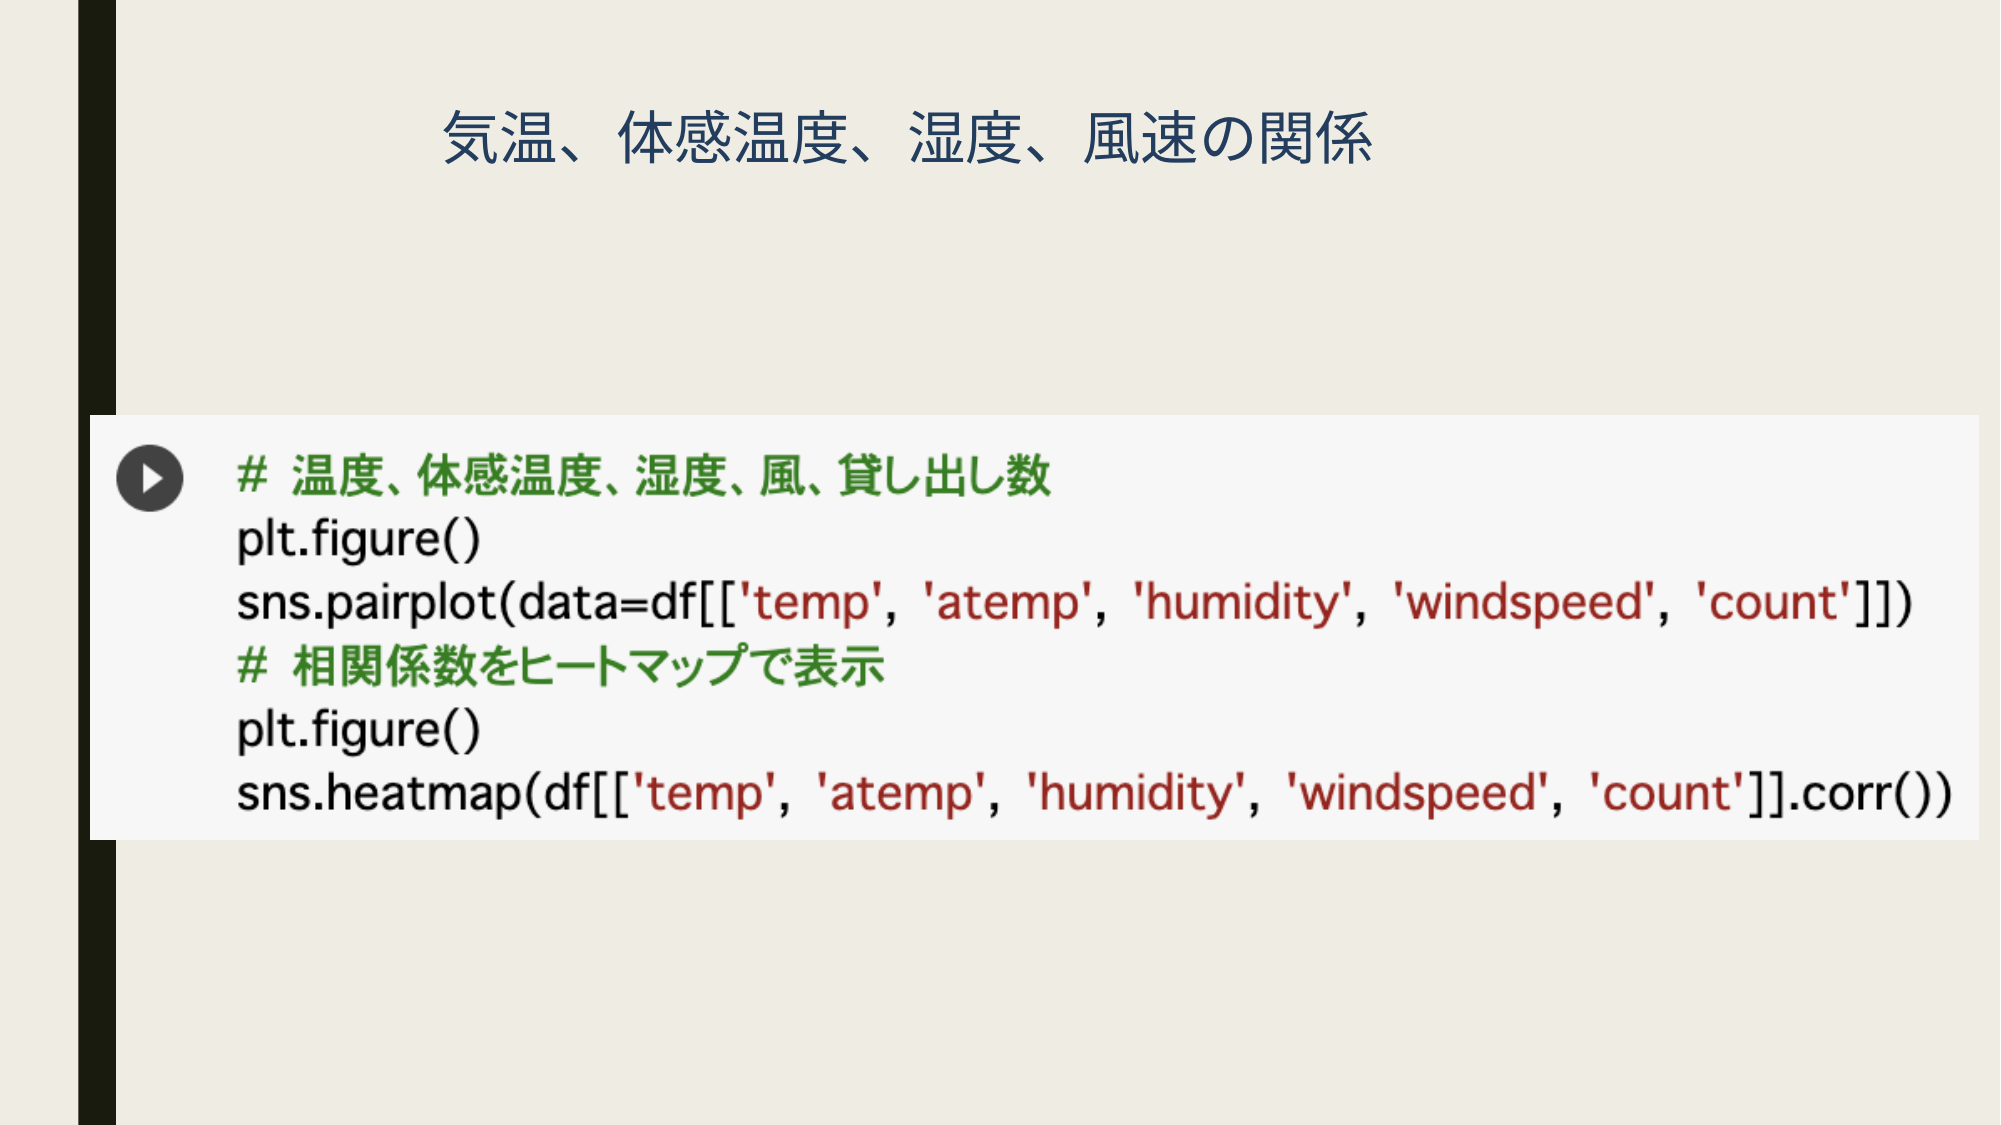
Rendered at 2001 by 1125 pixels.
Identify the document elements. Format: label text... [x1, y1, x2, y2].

picture [90, 415, 1979, 840]
text_box 気温、体感温度、湿度、風速の関係 [426, 93, 1422, 179]
